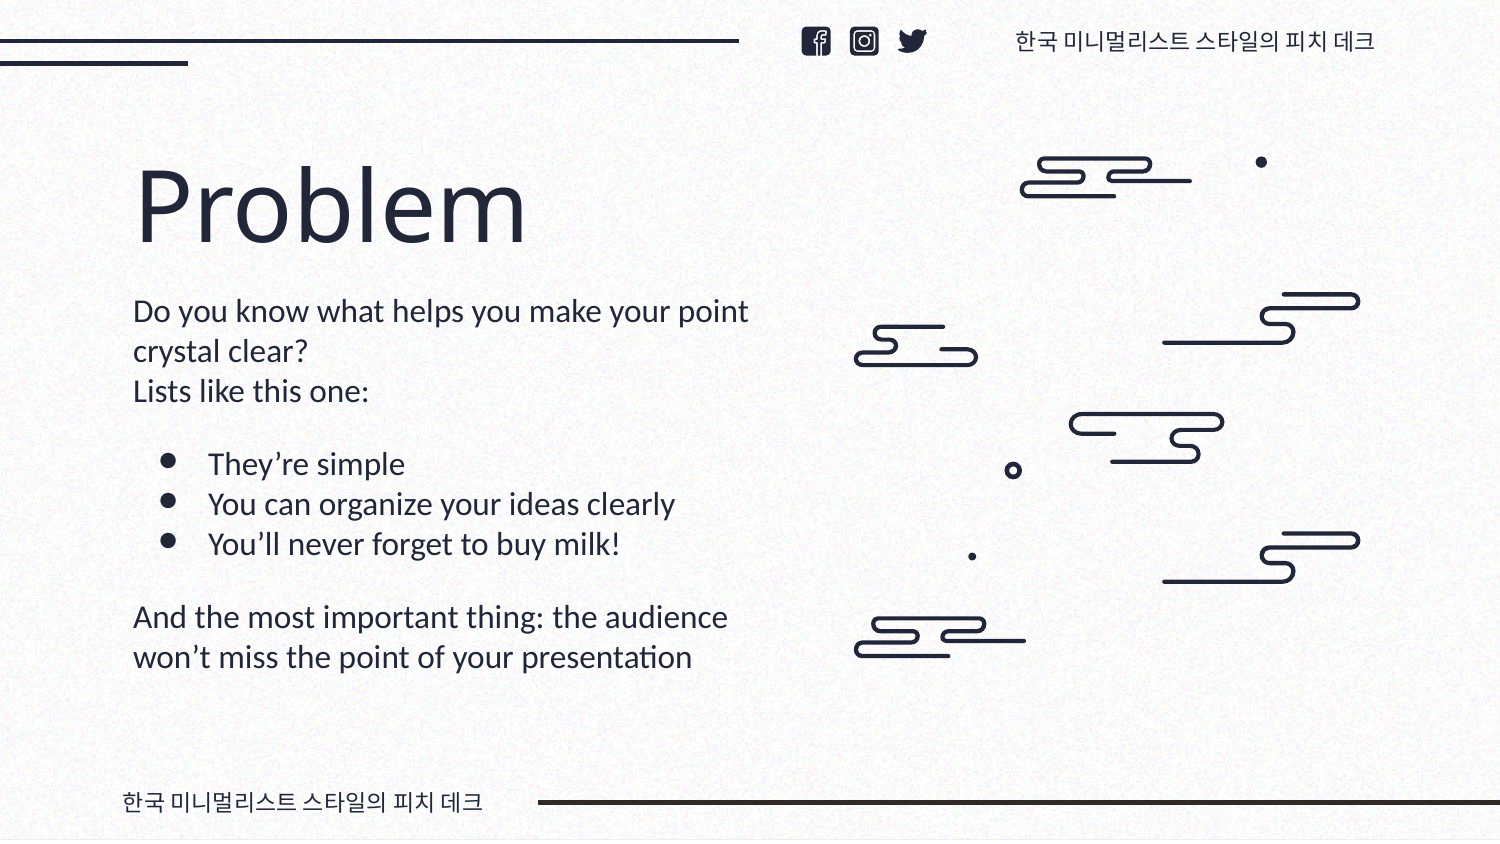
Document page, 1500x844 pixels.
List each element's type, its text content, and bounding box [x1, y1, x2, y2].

text_box [853, 324, 979, 368]
text_box [1255, 156, 1268, 168]
text_box 한국 미니멀리스트 스타일의 피치 데크 [108, 778, 548, 827]
text_box 한국 미니멀리스트 스타일의 피치 데크 [952, 17, 1392, 65]
text_box [1162, 531, 1361, 584]
list Do you know what helps you make your point crystal clear? Lists like this one: They’re simple You can organize your ideas clearly You’ll never forget to buy milk! And the most important thing: the audience won’t miss the point of your presentation [118, 274, 823, 704]
title Problem [118, 127, 823, 274]
text_box [1162, 292, 1361, 345]
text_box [801, 26, 928, 56]
text_box [968, 552, 977, 561]
text_box [1019, 156, 1192, 199]
text_box [1068, 411, 1225, 464]
text_box [1006, 463, 1020, 478]
picture [0, 0, 1500, 844]
text_box [853, 616, 1027, 659]
